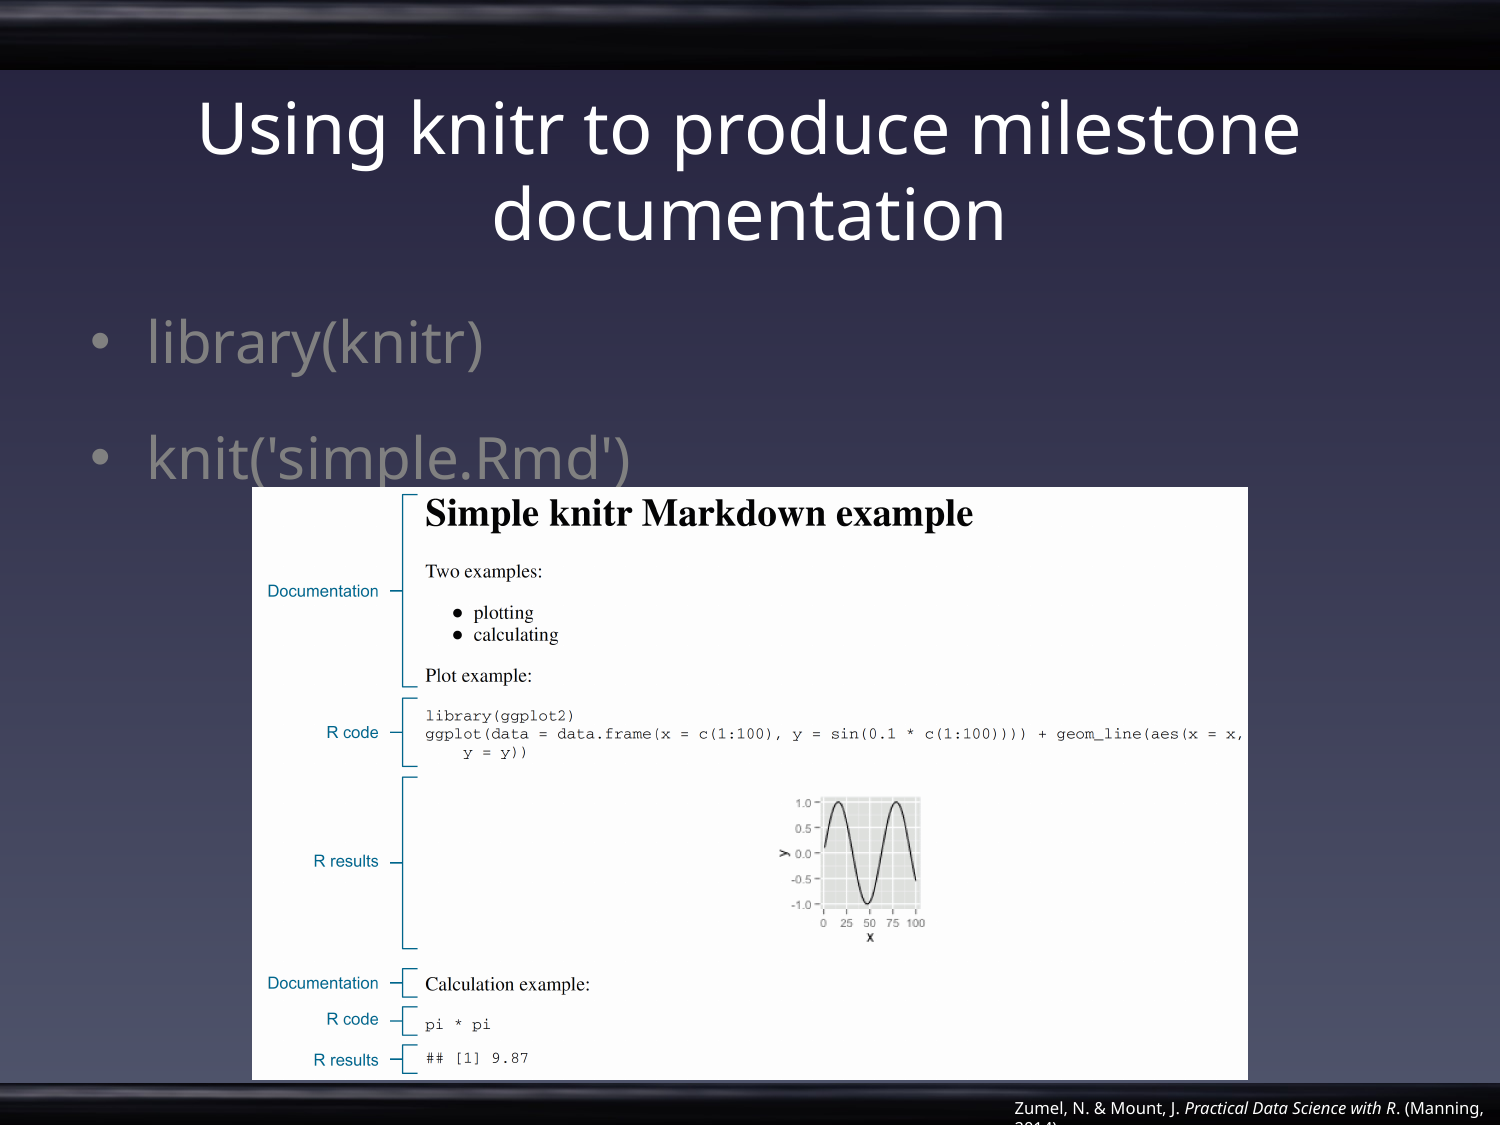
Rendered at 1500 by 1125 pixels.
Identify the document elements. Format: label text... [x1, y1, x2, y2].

picture [0, 0, 1500, 70]
title Using knitr to produce milestone documentation [75, 75, 1425, 262]
picture [0, 1083, 1500, 1125]
list library(knitr) knit('simple.Rmd') [75, 262, 1425, 530]
picture [251, 487, 1249, 1080]
